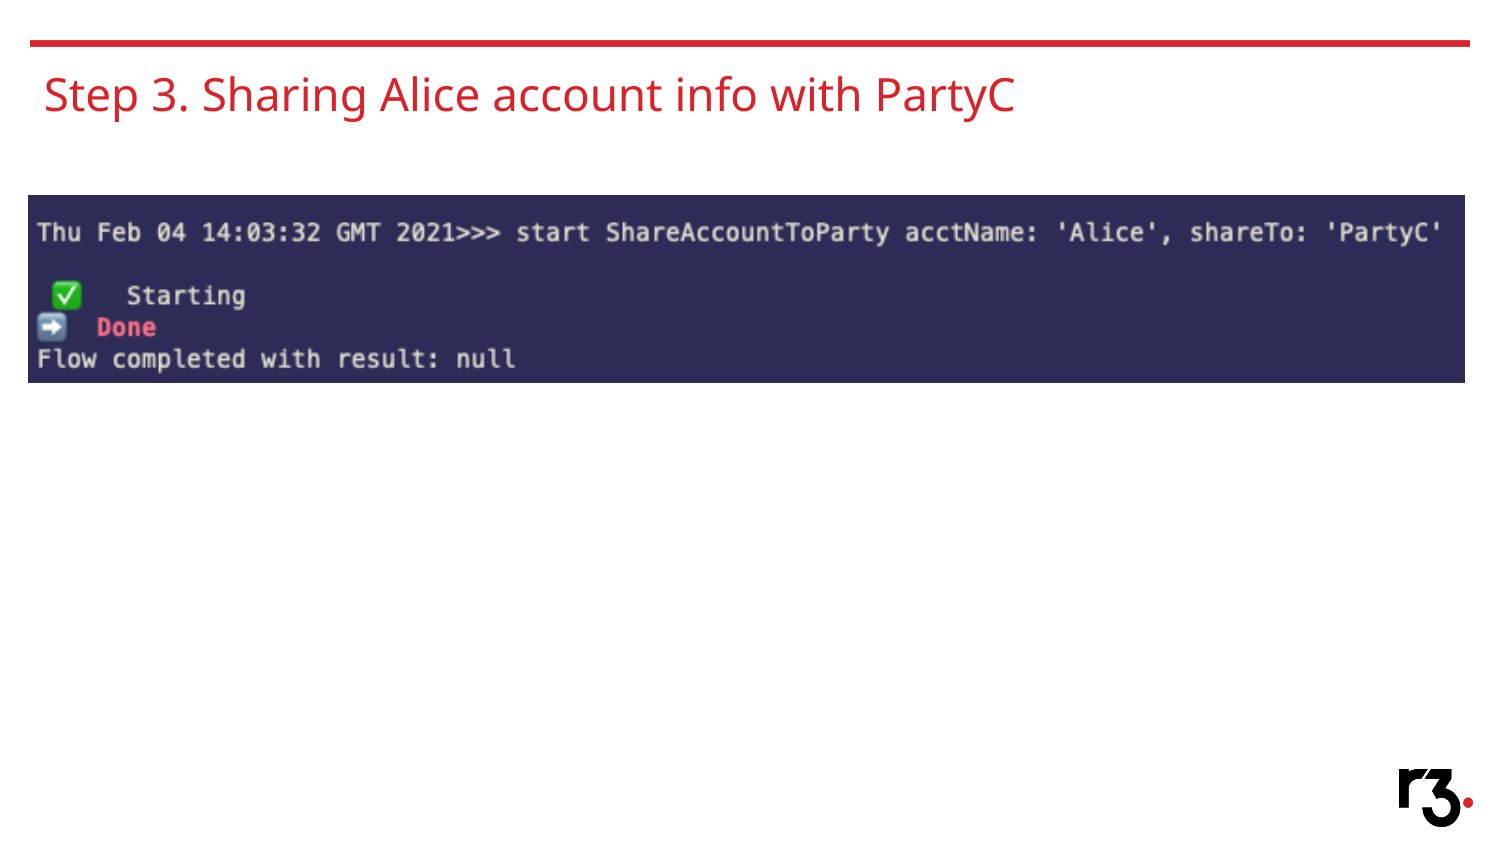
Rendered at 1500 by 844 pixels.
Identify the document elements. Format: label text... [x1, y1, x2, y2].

picture [1399, 769, 1473, 827]
picture [28, 195, 1465, 383]
title Step 3. Sharing Alice account info with PartyC [28, 57, 1469, 202]
